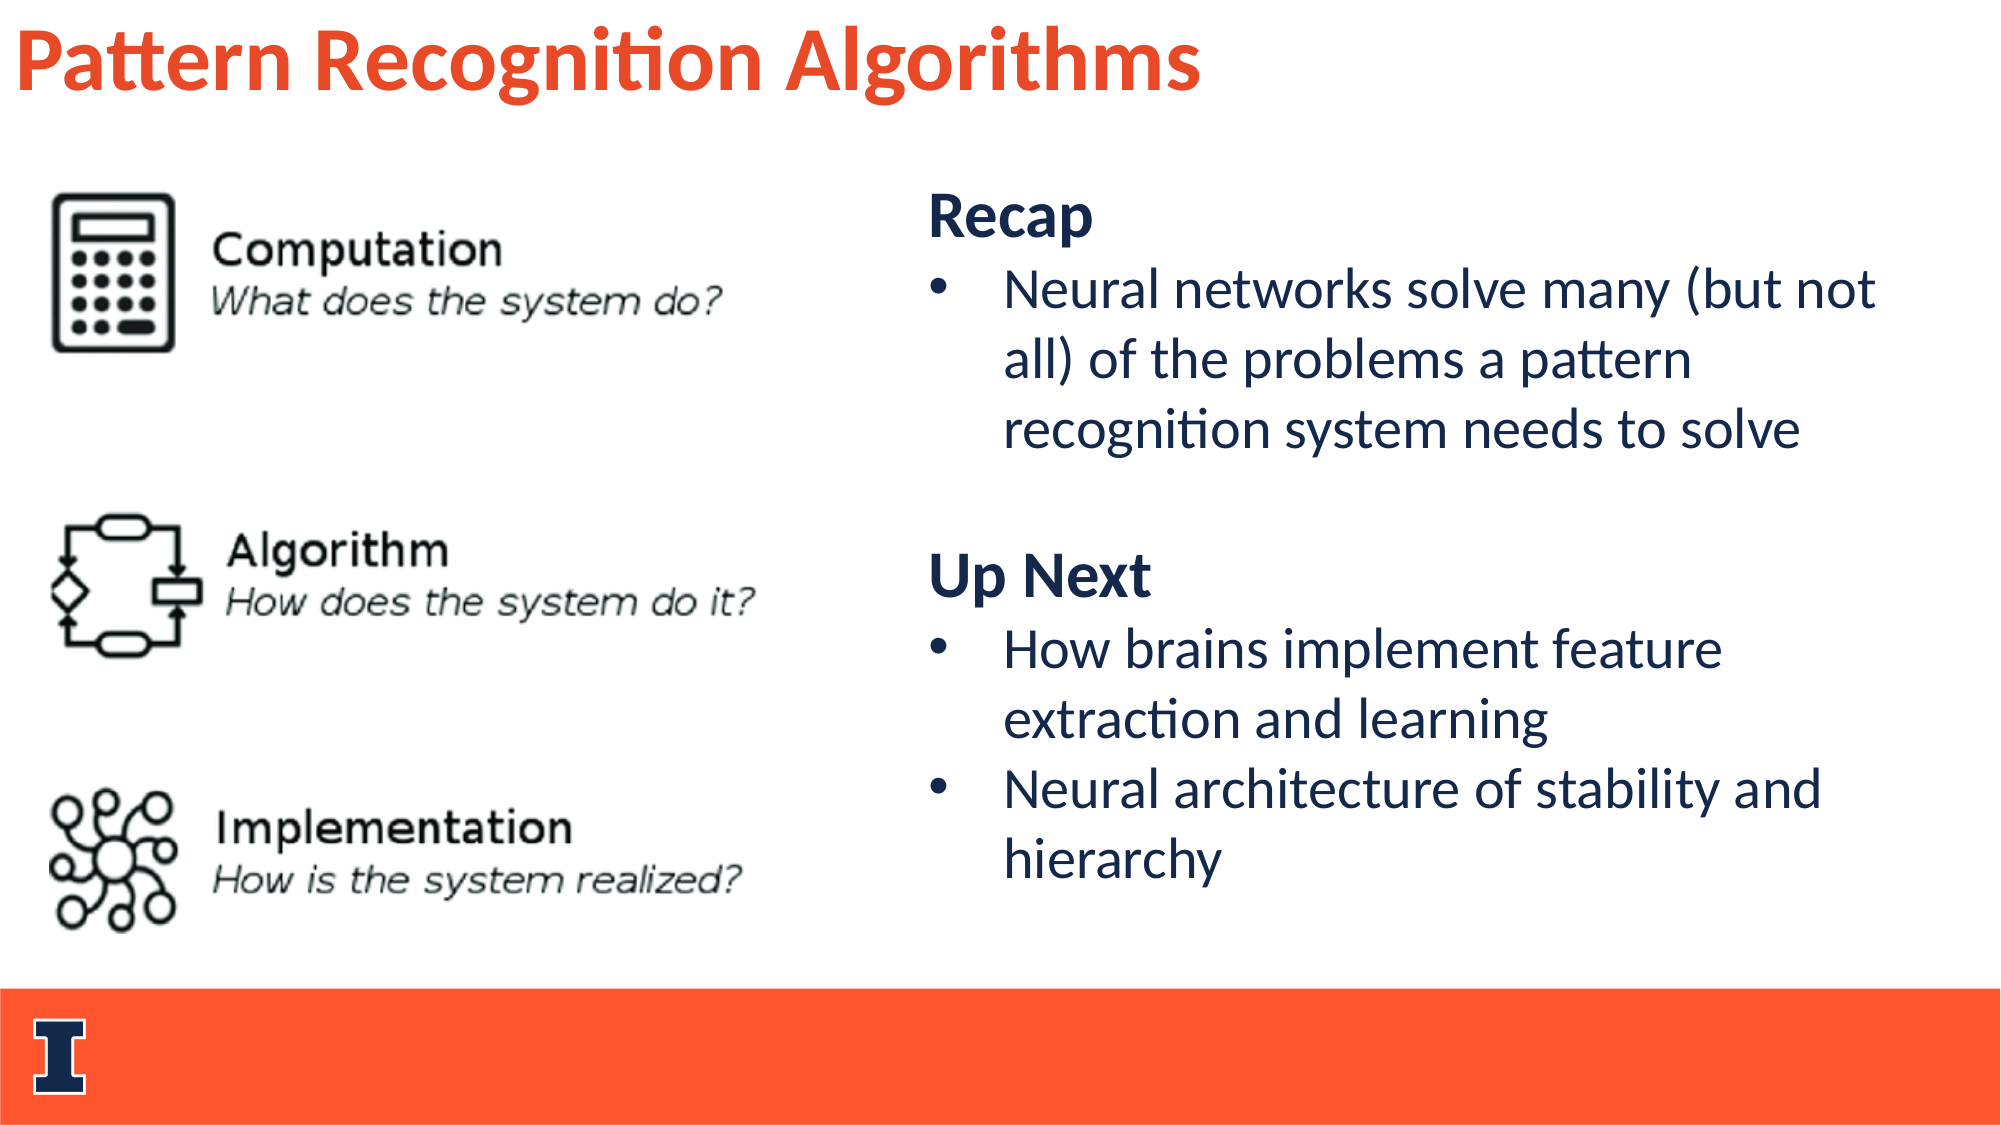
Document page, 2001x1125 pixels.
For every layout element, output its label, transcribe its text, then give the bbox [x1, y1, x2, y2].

text_box Recap Neural networks solve many (but not all) of the problems a pattern recognition system needs to solve Up Next How brains implement feature extraction and learning Neural architecture of stability and hierarchy [913, 163, 1941, 898]
picture [0, 0, 2001, 1125]
text_box Pattern Recognition Algorithms [0, 0, 1884, 121]
